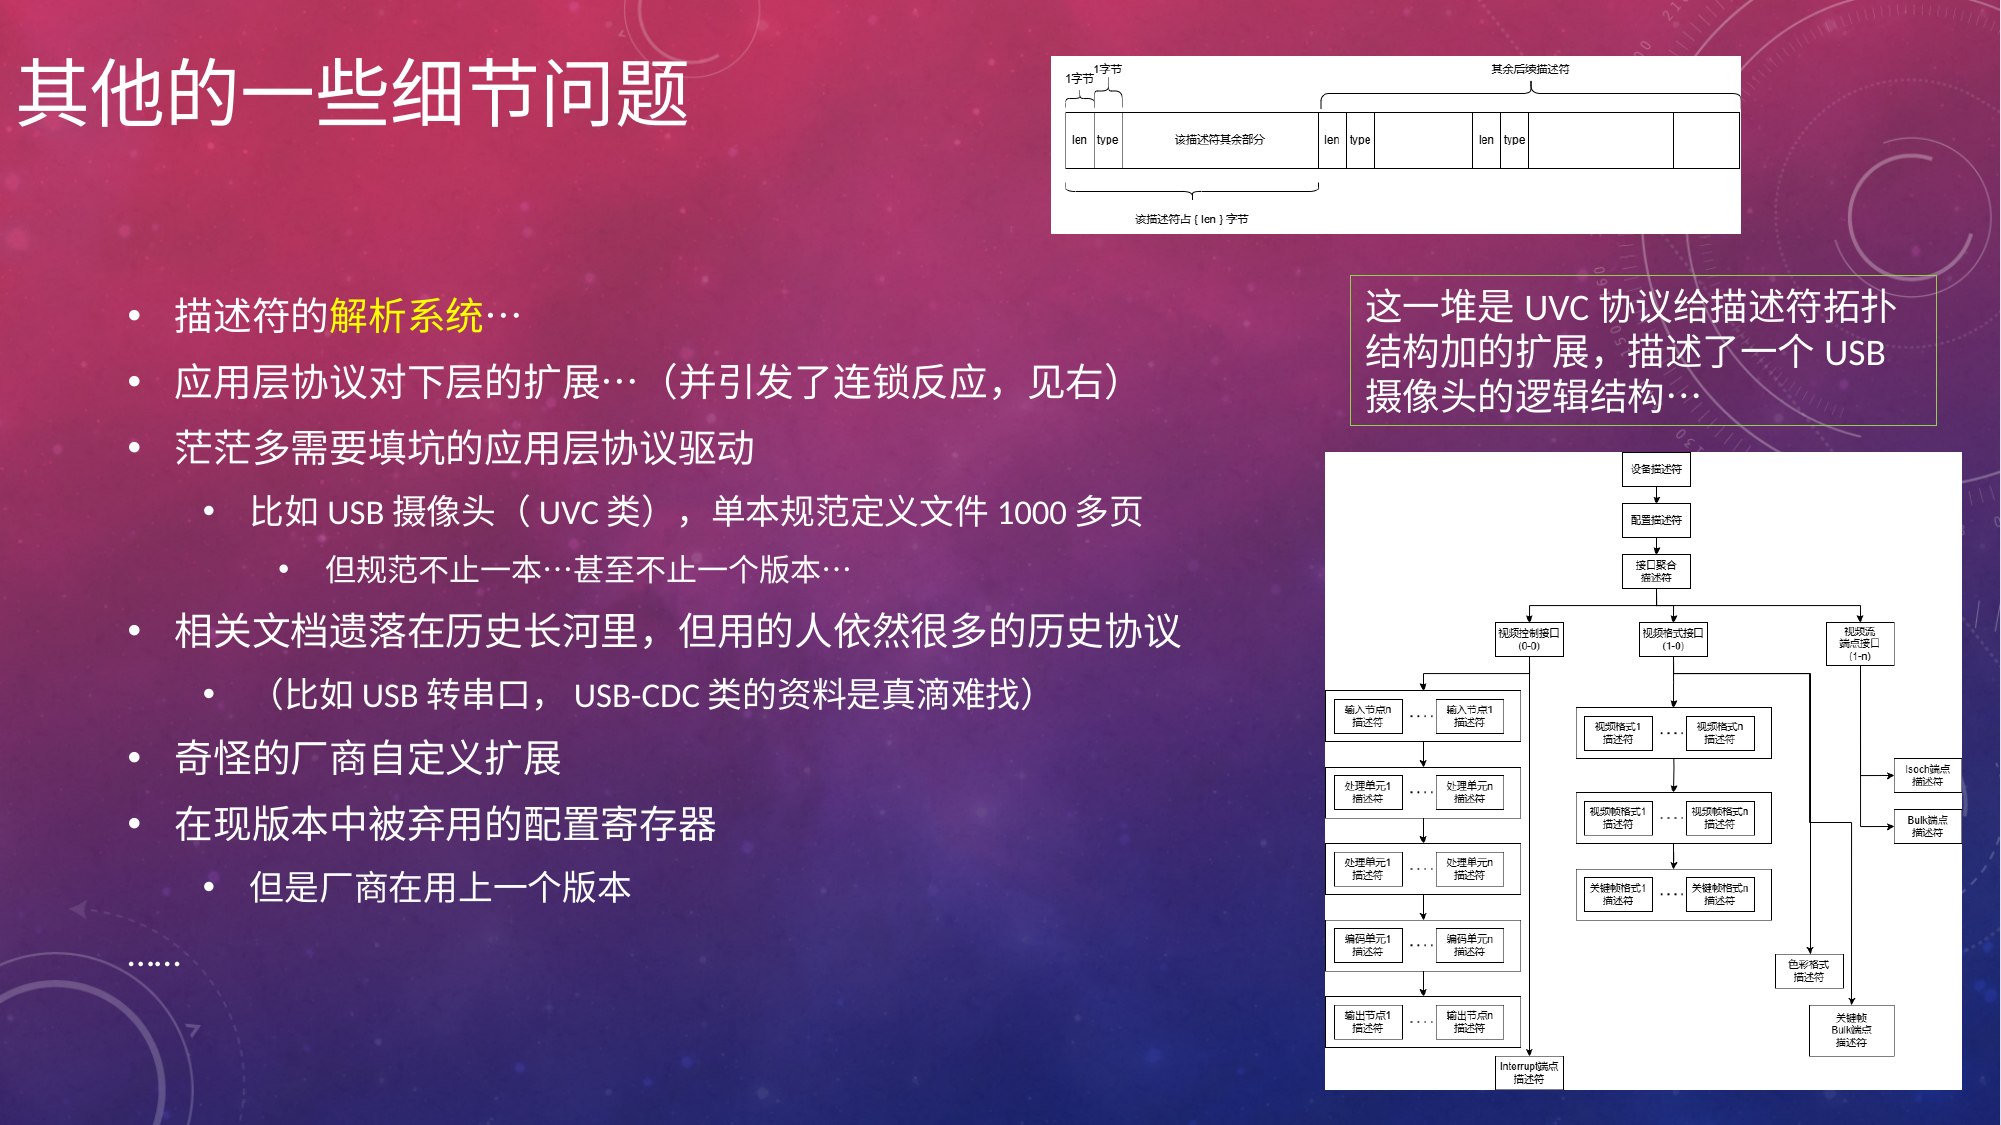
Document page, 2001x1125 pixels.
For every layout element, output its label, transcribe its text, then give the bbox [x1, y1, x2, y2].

title 其他的一些细节问题 [0, 1, 1512, 183]
list 描述符的解析系统… 应用层协议对下层的扩展…（并引发了连锁反应，见右） 茫茫多需要填坑的应用层协议驱动 比如USB摄像头（UVC类），单本规范定义文件1000多页 但规范不止一本…甚至不止一个版本… 相关文档遗落在历史长河里，但用的人依然很多的历史协议 （比如USB转串口，USB-CDC类的资料是真滴难找） 奇怪的厂商自定义扩展 在现版本中被弃用的配置寄存器 但是厂商在用上一个版本 …… [112, 284, 1255, 988]
picture [0, 0, 2001, 1125]
text_box 这一堆是UVC协议给描述符拓扑结构加的扩展，描述了一个USB摄像头的逻辑结构… [1350, 275, 1937, 426]
